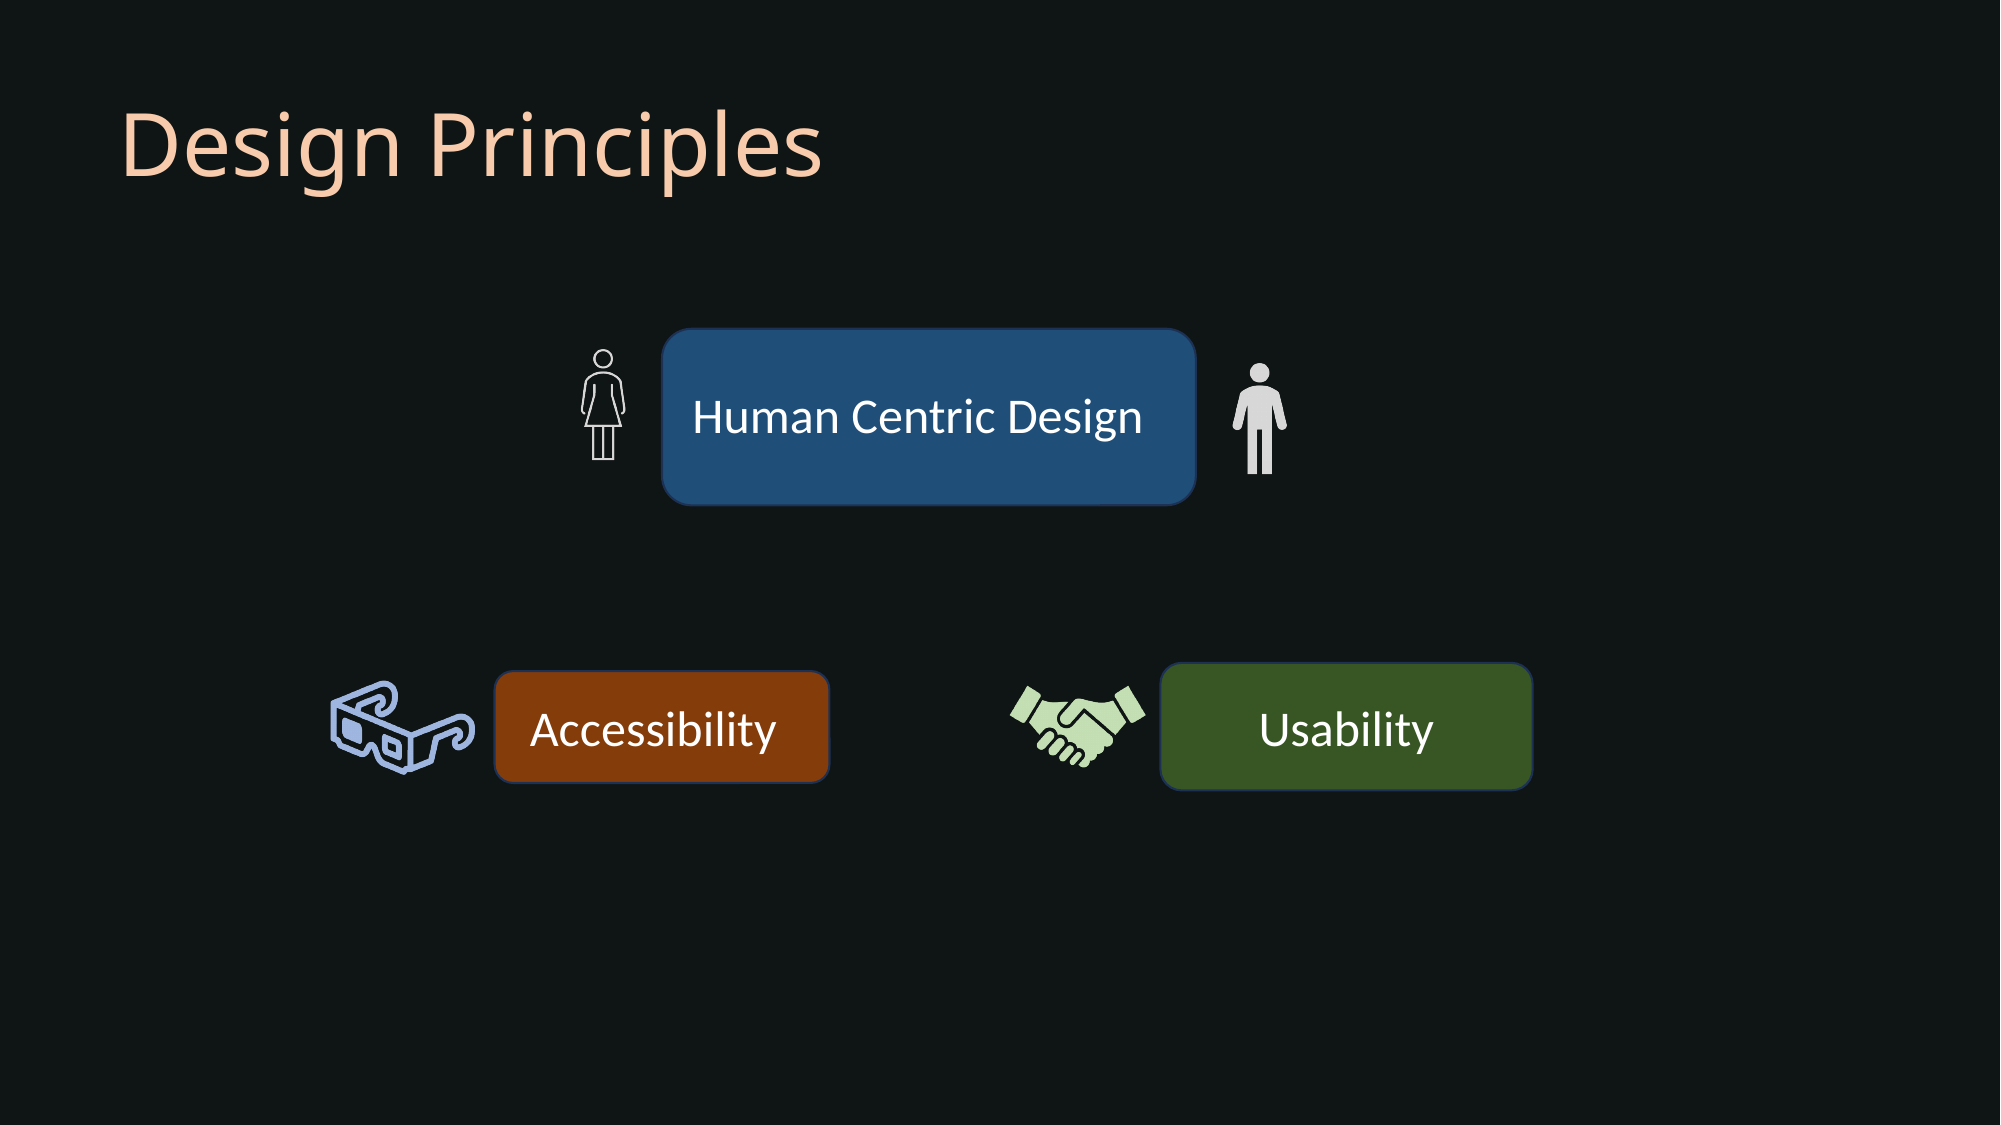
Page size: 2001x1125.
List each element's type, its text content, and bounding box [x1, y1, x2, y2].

text_box [660, 327, 1197, 507]
text_box [1159, 661, 1534, 792]
text_box [493, 670, 831, 785]
picture [327, 651, 478, 802]
picture [1200, 359, 1319, 478]
title Design Principles [103, 59, 1859, 236]
picture [543, 345, 663, 464]
text_box Human Centric Design [677, 376, 1159, 452]
text_box Usability [1243, 688, 1450, 764]
text_box Accessibility [514, 688, 792, 764]
picture [1002, 651, 1153, 802]
